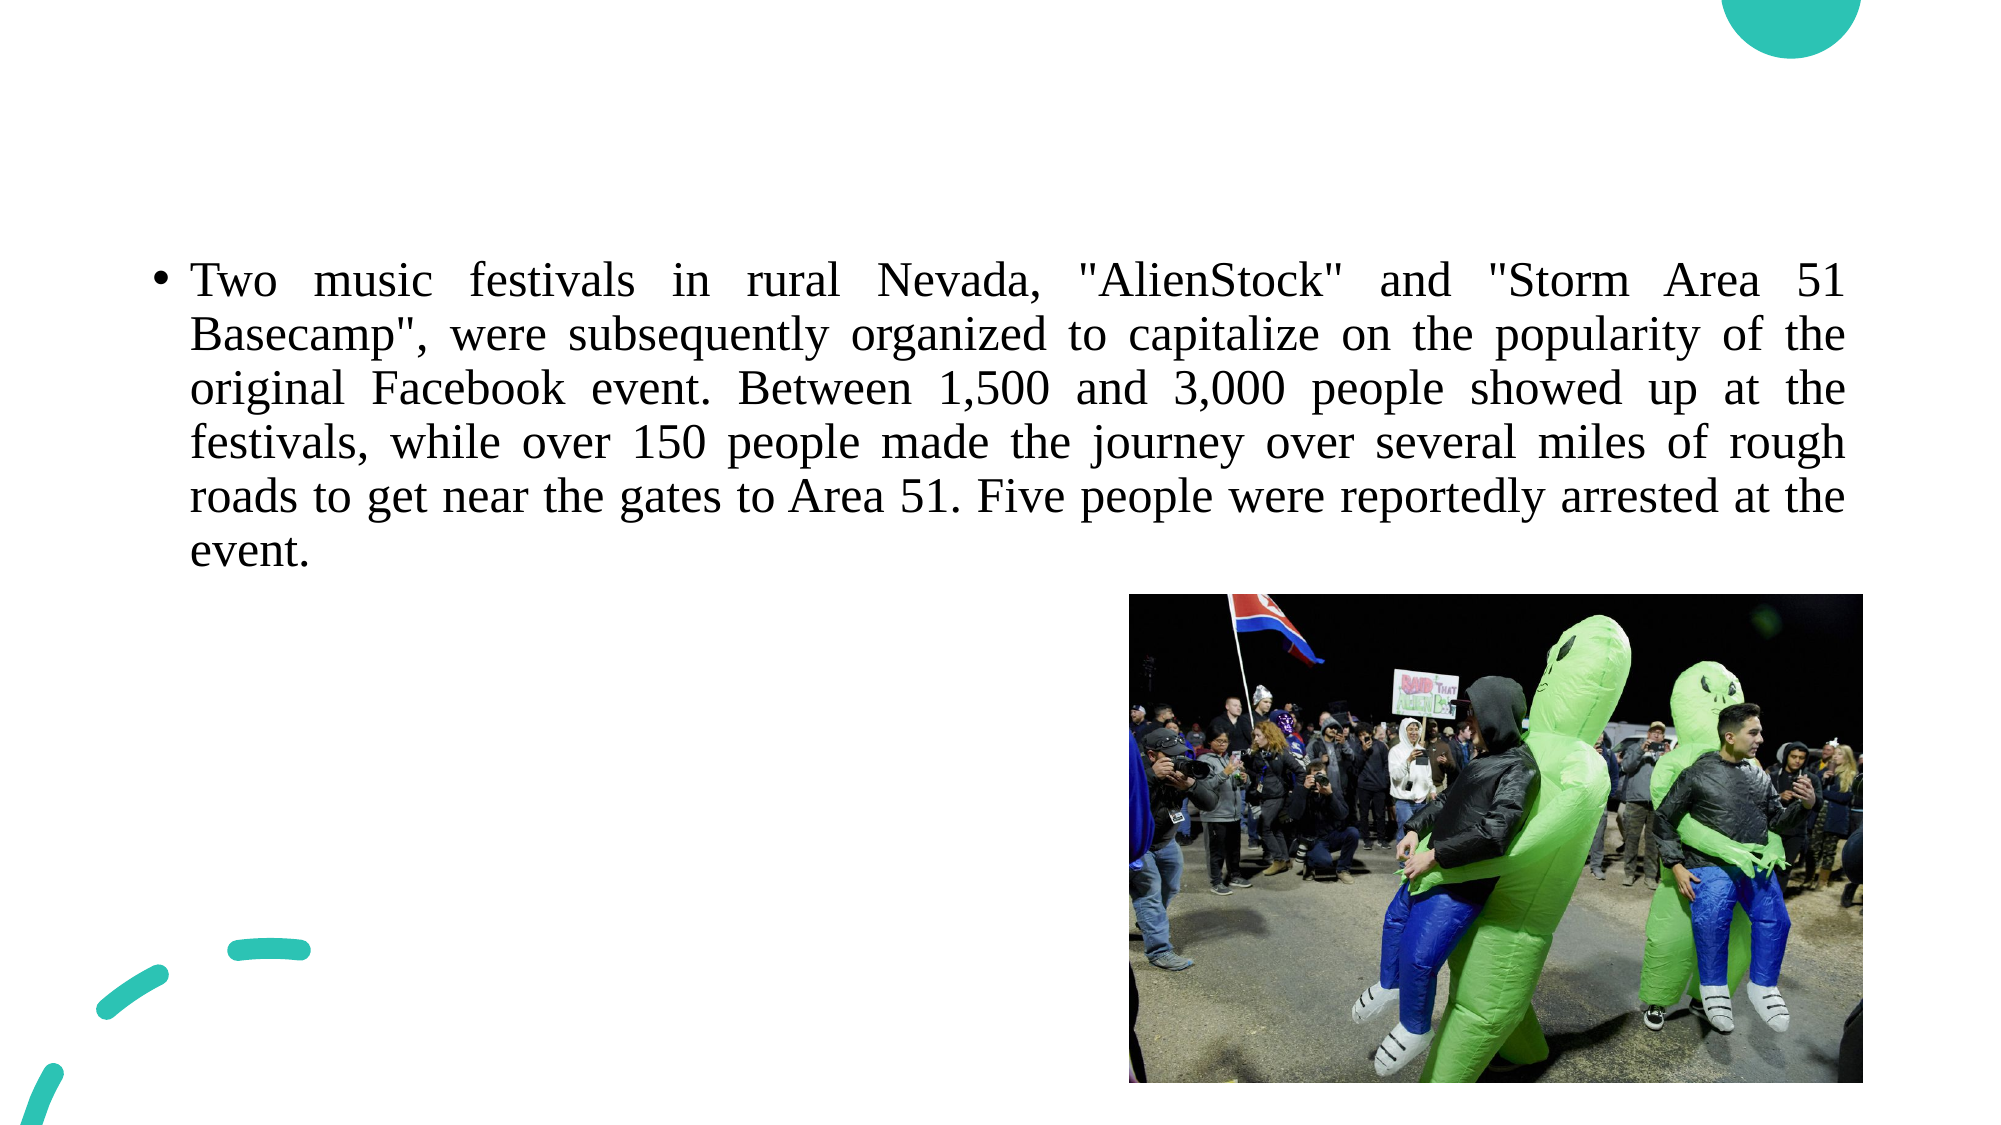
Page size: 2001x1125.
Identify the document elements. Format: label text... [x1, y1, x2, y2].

picture [1129, 594, 1863, 1083]
list Two music festivals in rural Nevada, "AlienStock" and "Storm Area 51 Basecamp", were subsequently organized to capitalize on the popularity of the original Facebook event. Between 1,500 and 3,000 people showed up at the festivals, while over 150 people made the journey over several miles of rough roads to get near the gates to Area 51. Five people were reportedly arrested at the event. [137, 245, 1863, 880]
